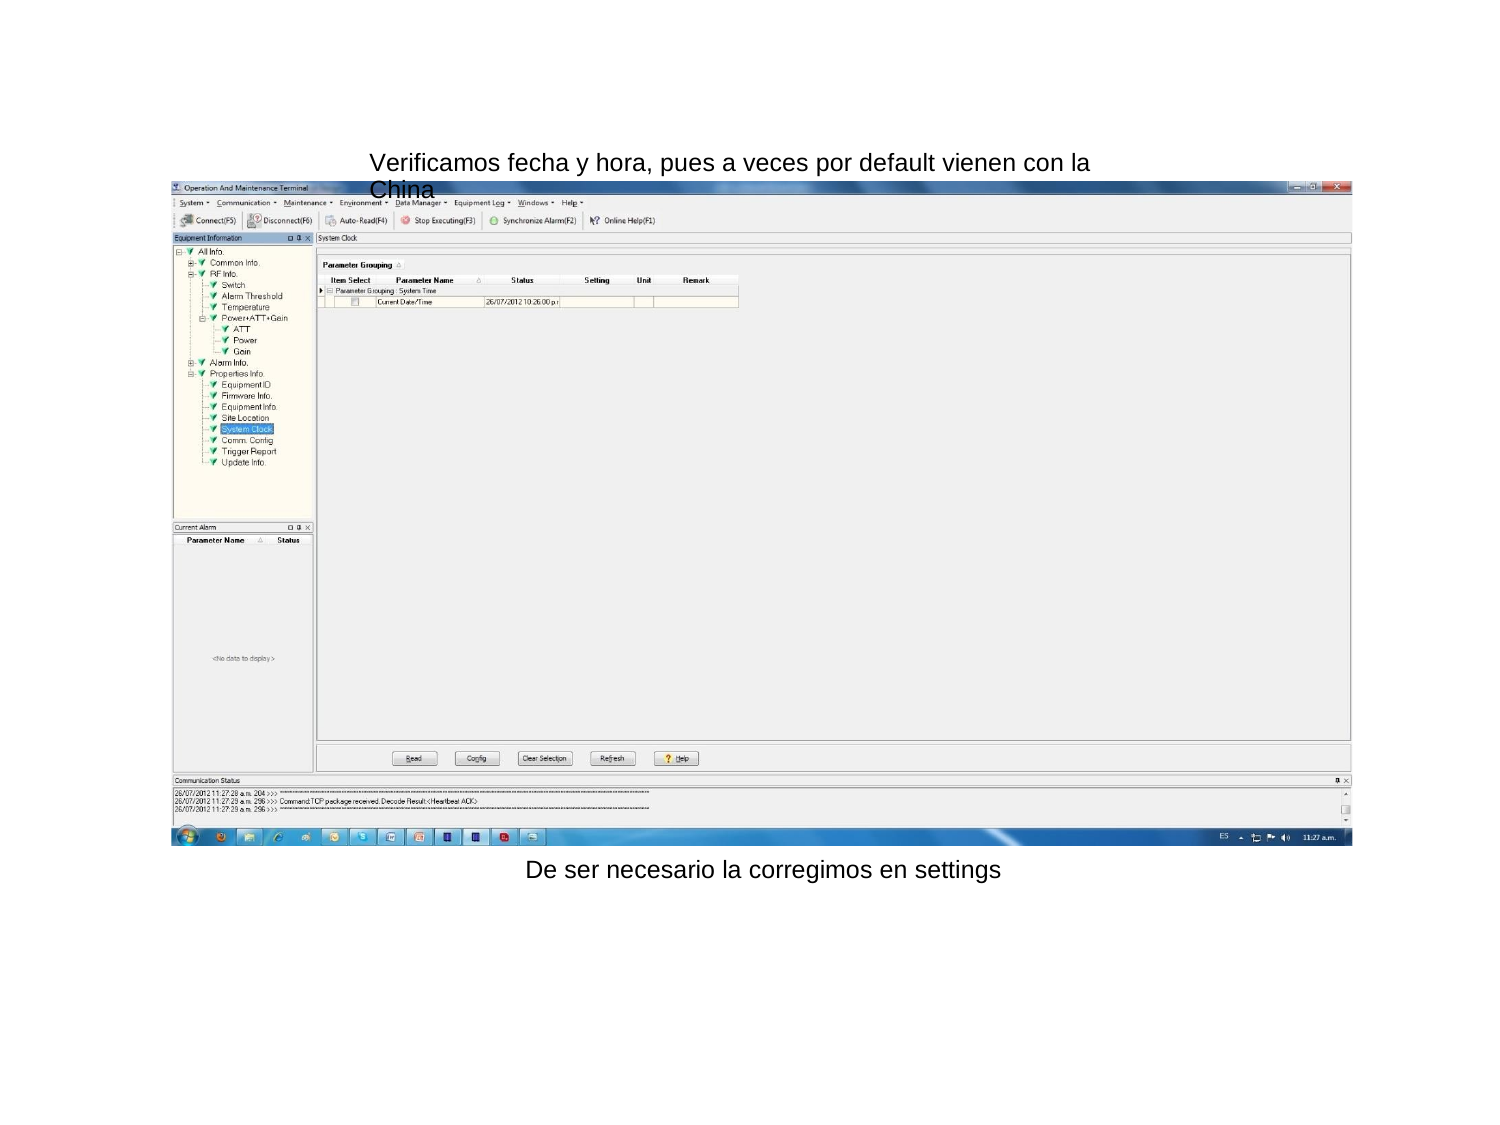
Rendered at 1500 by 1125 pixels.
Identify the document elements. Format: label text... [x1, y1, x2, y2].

text_box De ser necesario la corregimos en settings [523, 855, 1005, 885]
text_box [171, 181, 1353, 846]
text_box Verificamos fecha y hora, pues a veces por default vienen con la China [367, 148, 1160, 178]
